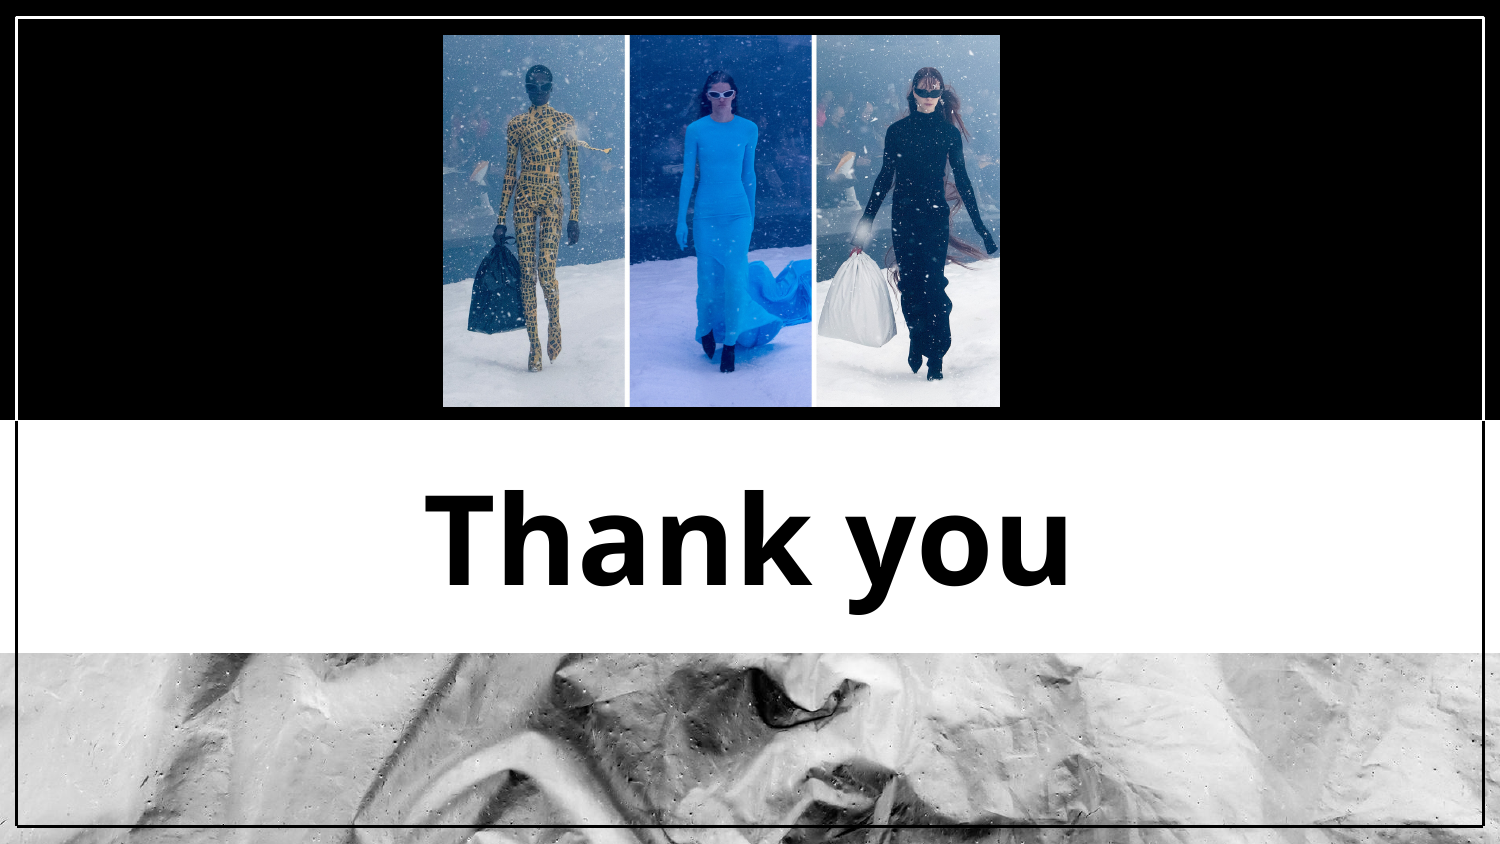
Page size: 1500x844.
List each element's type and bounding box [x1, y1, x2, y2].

text_box [16, 420, 1484, 827]
picture [0, 652, 1500, 844]
picture [443, 35, 1000, 407]
